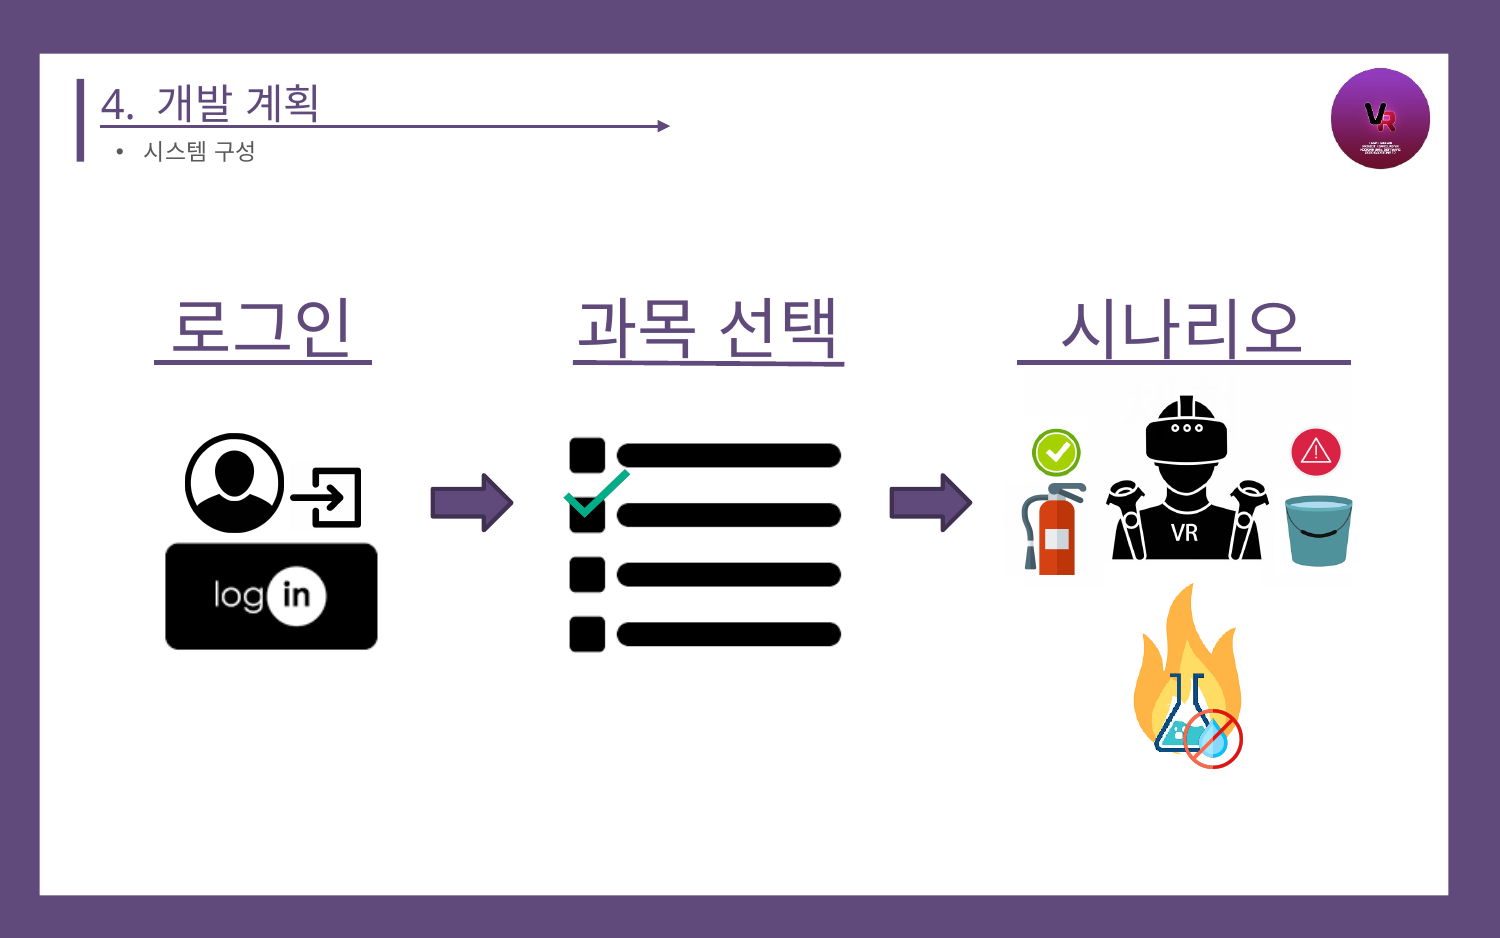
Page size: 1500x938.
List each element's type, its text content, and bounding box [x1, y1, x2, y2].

picture [139, 433, 395, 661]
picture [1316, 59, 1448, 176]
text_box 4. 개발 계획 [85, 70, 679, 136]
text_box [430, 473, 514, 533]
text_box 시스템 구성 [100, 132, 634, 173]
text_box 시나리오 체험 [974, 280, 1391, 456]
picture [1004, 368, 1357, 781]
text_box [75, 77, 86, 164]
text_box [0, 0, 1500, 938]
text_box [889, 473, 973, 533]
text_box 로그인 [54, 279, 472, 375]
text_box 과목 선택 [500, 279, 917, 375]
picture [557, 395, 853, 694]
